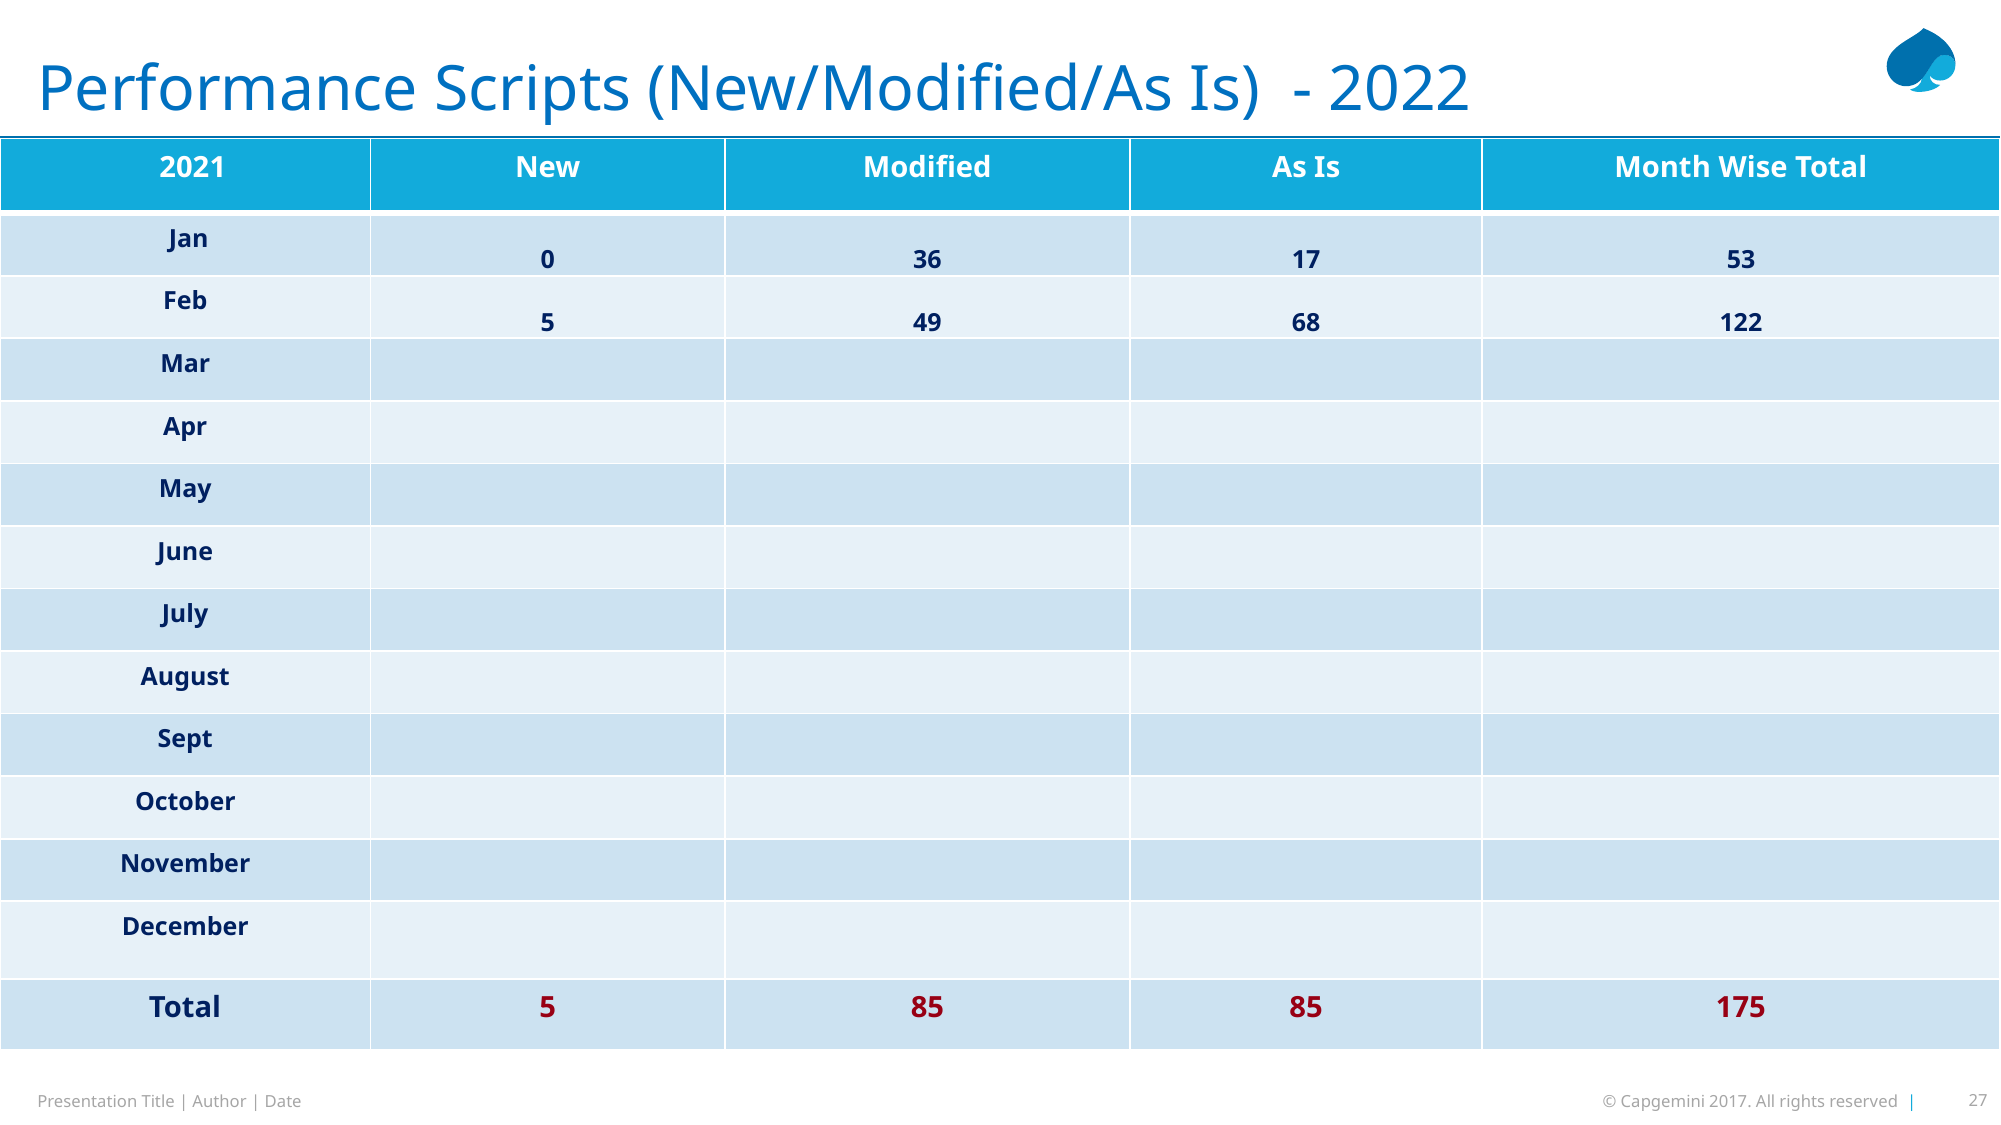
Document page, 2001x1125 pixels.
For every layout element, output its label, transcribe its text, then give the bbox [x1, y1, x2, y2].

table_cell July [1, 589, 370, 650]
table_cell [371, 840, 724, 900]
table_cell [371, 714, 724, 775]
table_cell [726, 339, 1129, 400]
table_cell [371, 527, 724, 588]
table_cell [726, 902, 1129, 978]
table_cell [1483, 589, 1999, 650]
table_cell [1131, 777, 1481, 838]
table_cell [1483, 402, 1999, 463]
table_cell Total [1, 980, 370, 1049]
table_cell [371, 589, 724, 650]
table_cell [1131, 339, 1481, 400]
table_cell 122 [1483, 277, 1999, 337]
table_cell [371, 339, 724, 400]
table_cell [1483, 777, 1999, 838]
table_cell Sept [1, 714, 370, 775]
table_cell [1131, 464, 1481, 525]
table_cell [726, 652, 1129, 713]
table_cell [1483, 464, 1999, 525]
table_cell August [1, 652, 370, 713]
table_header Month Wise Total [1483, 139, 1999, 210]
table_cell Mar [1, 339, 370, 400]
table_cell [371, 902, 724, 978]
table_cell [1483, 902, 1999, 978]
table_cell [726, 777, 1129, 838]
table_cell 36 [726, 216, 1129, 275]
table_cell 175 [1483, 980, 1999, 1049]
table_cell June [1, 527, 370, 588]
table_cell [1483, 339, 1999, 400]
table_cell [1483, 714, 1999, 775]
table_header New [371, 139, 724, 210]
table_cell [726, 840, 1129, 900]
table_cell [1483, 840, 1999, 900]
table_cell 85 [726, 980, 1129, 1049]
table_cell [1131, 652, 1481, 713]
table_cell [1483, 652, 1999, 713]
table_cell 5 [371, 277, 724, 337]
table_cell 0 [371, 216, 724, 275]
table_cell [726, 589, 1129, 650]
table_cell [726, 464, 1129, 525]
table_cell [1131, 840, 1481, 900]
table_cell 53 [1483, 216, 1999, 275]
table_cell November [1, 840, 370, 900]
table_cell [1131, 589, 1481, 650]
table_cell December [1, 902, 370, 978]
table_cell [726, 714, 1129, 775]
table_cell [371, 402, 724, 463]
table_header 2021 [1, 139, 370, 210]
table_cell Apr [1, 402, 370, 463]
table_cell October [1, 777, 370, 838]
table_cell 5 [371, 980, 724, 1049]
table_cell [1131, 402, 1481, 463]
table_header Modified [726, 139, 1129, 210]
table_cell [1483, 527, 1999, 588]
table_cell [1131, 527, 1481, 588]
table_cell [726, 402, 1129, 463]
table_cell 17 [1131, 216, 1481, 275]
table_cell Jan [1, 216, 370, 275]
table_cell 68 [1131, 277, 1481, 337]
table_cell [371, 464, 724, 525]
table_cell Feb [1, 277, 370, 337]
table_cell 85 [1131, 980, 1481, 1049]
table_cell [1131, 714, 1481, 775]
table_header As Is [1131, 139, 1481, 210]
table_cell May [1, 464, 370, 525]
table_cell 49 [726, 277, 1129, 337]
table_cell [371, 777, 724, 838]
table_cell [1131, 902, 1481, 978]
title Performance Scripts (New/Modified/As Is) - 2022 [37, 0, 1863, 136]
table_cell [371, 652, 724, 713]
table_cell [726, 527, 1129, 588]
